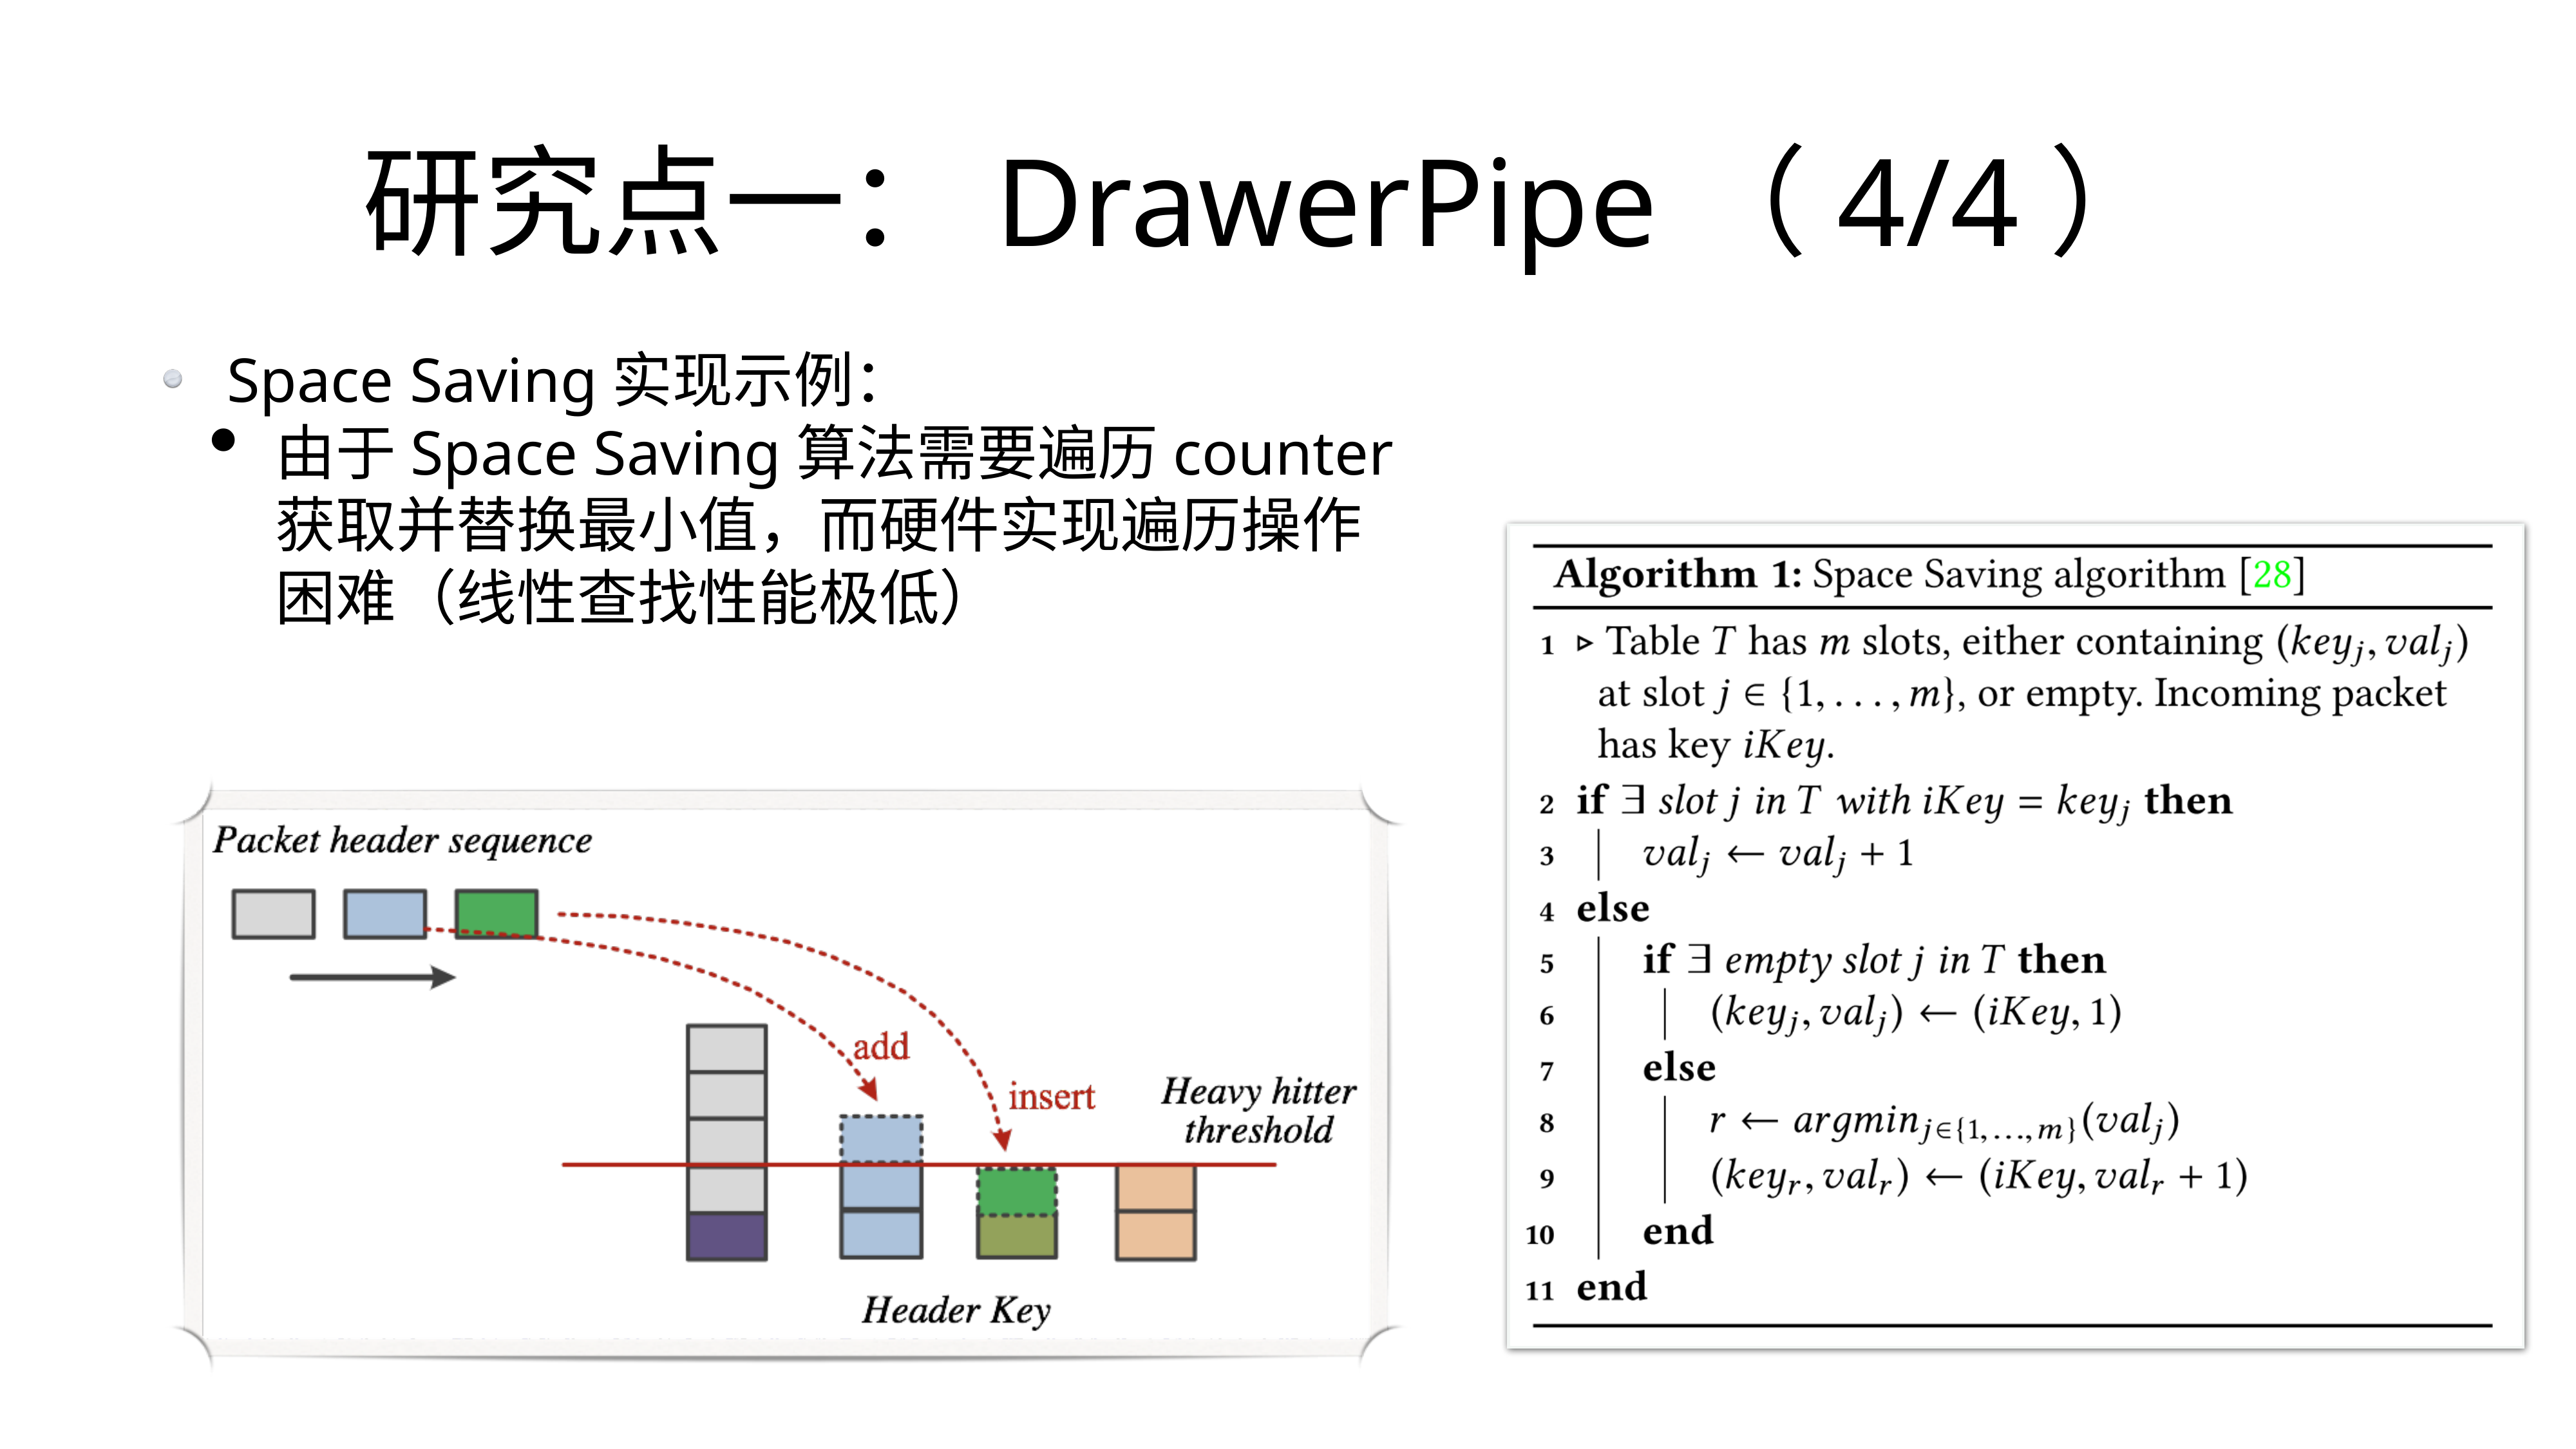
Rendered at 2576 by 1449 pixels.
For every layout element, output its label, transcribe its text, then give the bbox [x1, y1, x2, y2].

title 研究点一：DrawerPipe（4/4） [68, 37, 2463, 359]
picture [1510, 526, 2523, 1346]
picture [162, 367, 184, 389]
picture [162, 772, 1411, 1379]
text_box Space Saving实现示例： 由于Space Saving算法需要遍历counter获取并替换最小值，而硬件实现遍历操作困难（线性查找性能极低） [155, 334, 1419, 691]
